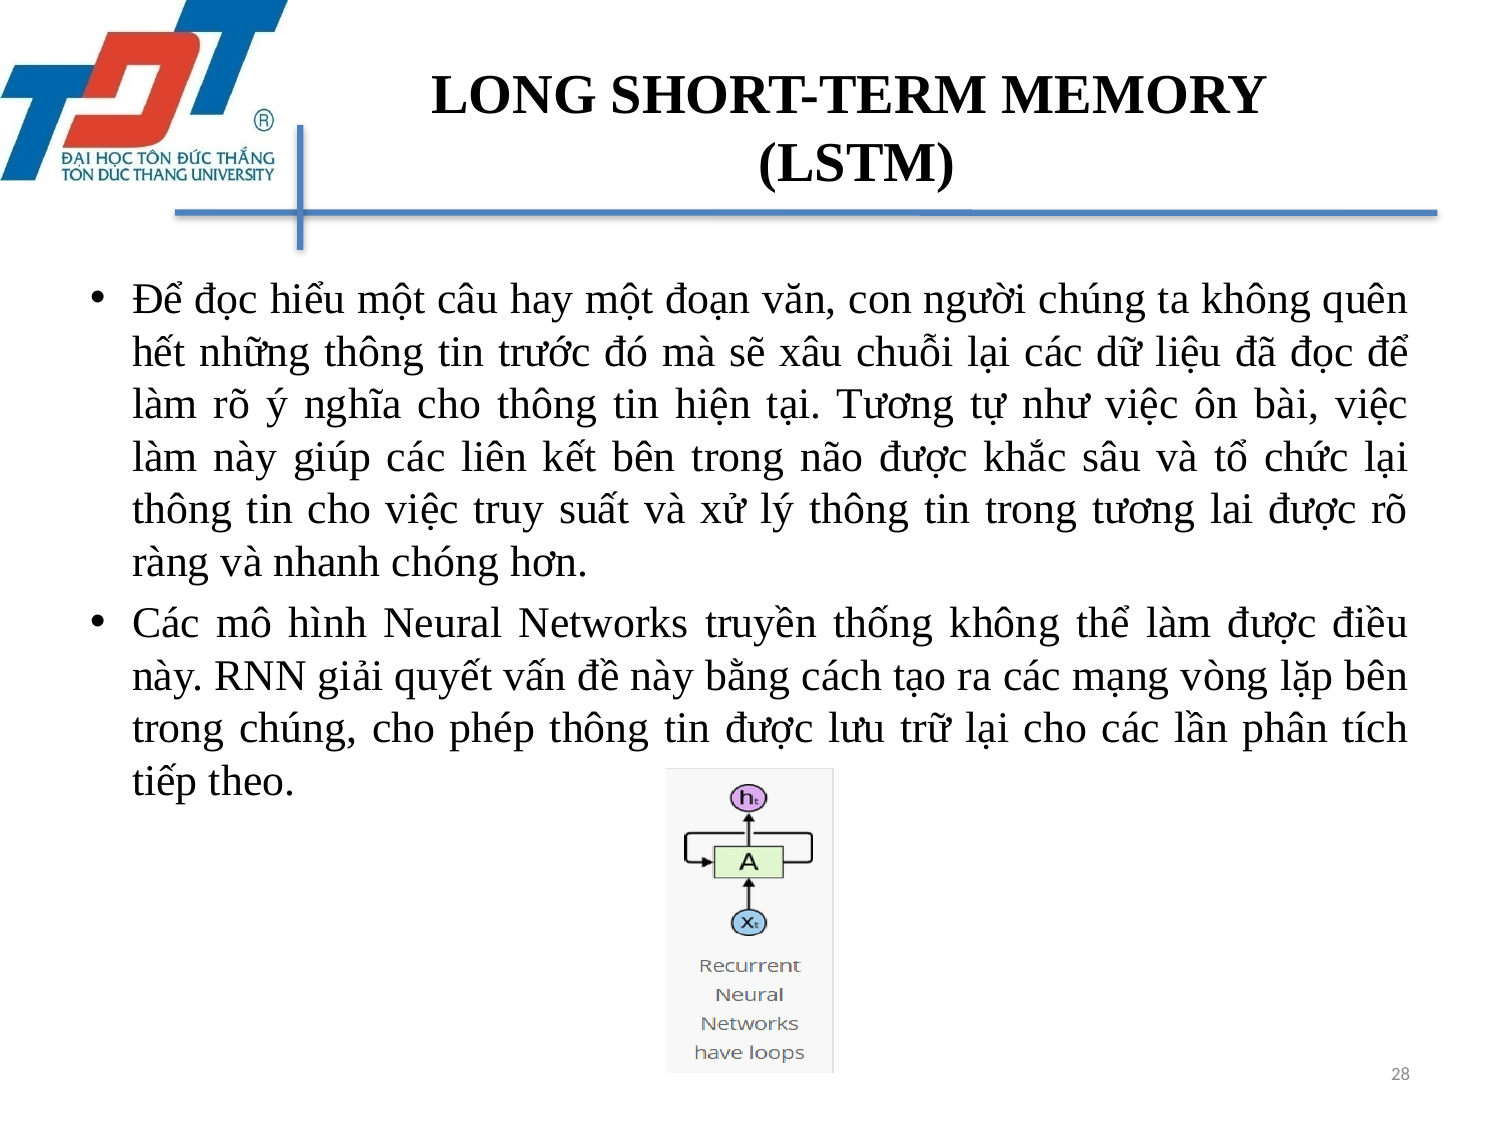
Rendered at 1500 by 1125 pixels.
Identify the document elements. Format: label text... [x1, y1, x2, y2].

list Để đọc hiểu một câu hay một đoạn văn, con người chúng ta không quên hết những thông tin trước đó mà sẽ xâu chuỗi lại các dữ liệu đã đọc để làm rõ ý nghĩa cho thông tin hiện tại. Tương tự như việc ôn bài, việc làm này giúp các liên kết bên trong não được khắc sâu và tổ chức lại thông tin cho việc truy suất và xử lý thông tin trong tương lai được rõ ràng và nhanh chóng hơn. Các mô hình Neural Networks truyền thống không thể làm được điều này. RNN giải quyết vấn đề này bằng cách tạo ra các mạng vòng lặp bên trong chúng, cho phép thông tin được lưu trữ lại cho các lần phân tích tiếp theo. [75, 262, 1425, 1125]
picture [0, 0, 288, 181]
title LONG SHORT-TERM MEMORY (LSTM) [174, 31, 1500, 219]
picture [666, 766, 834, 1073]
slide_number 28 [1074, 1042, 1425, 1103]
